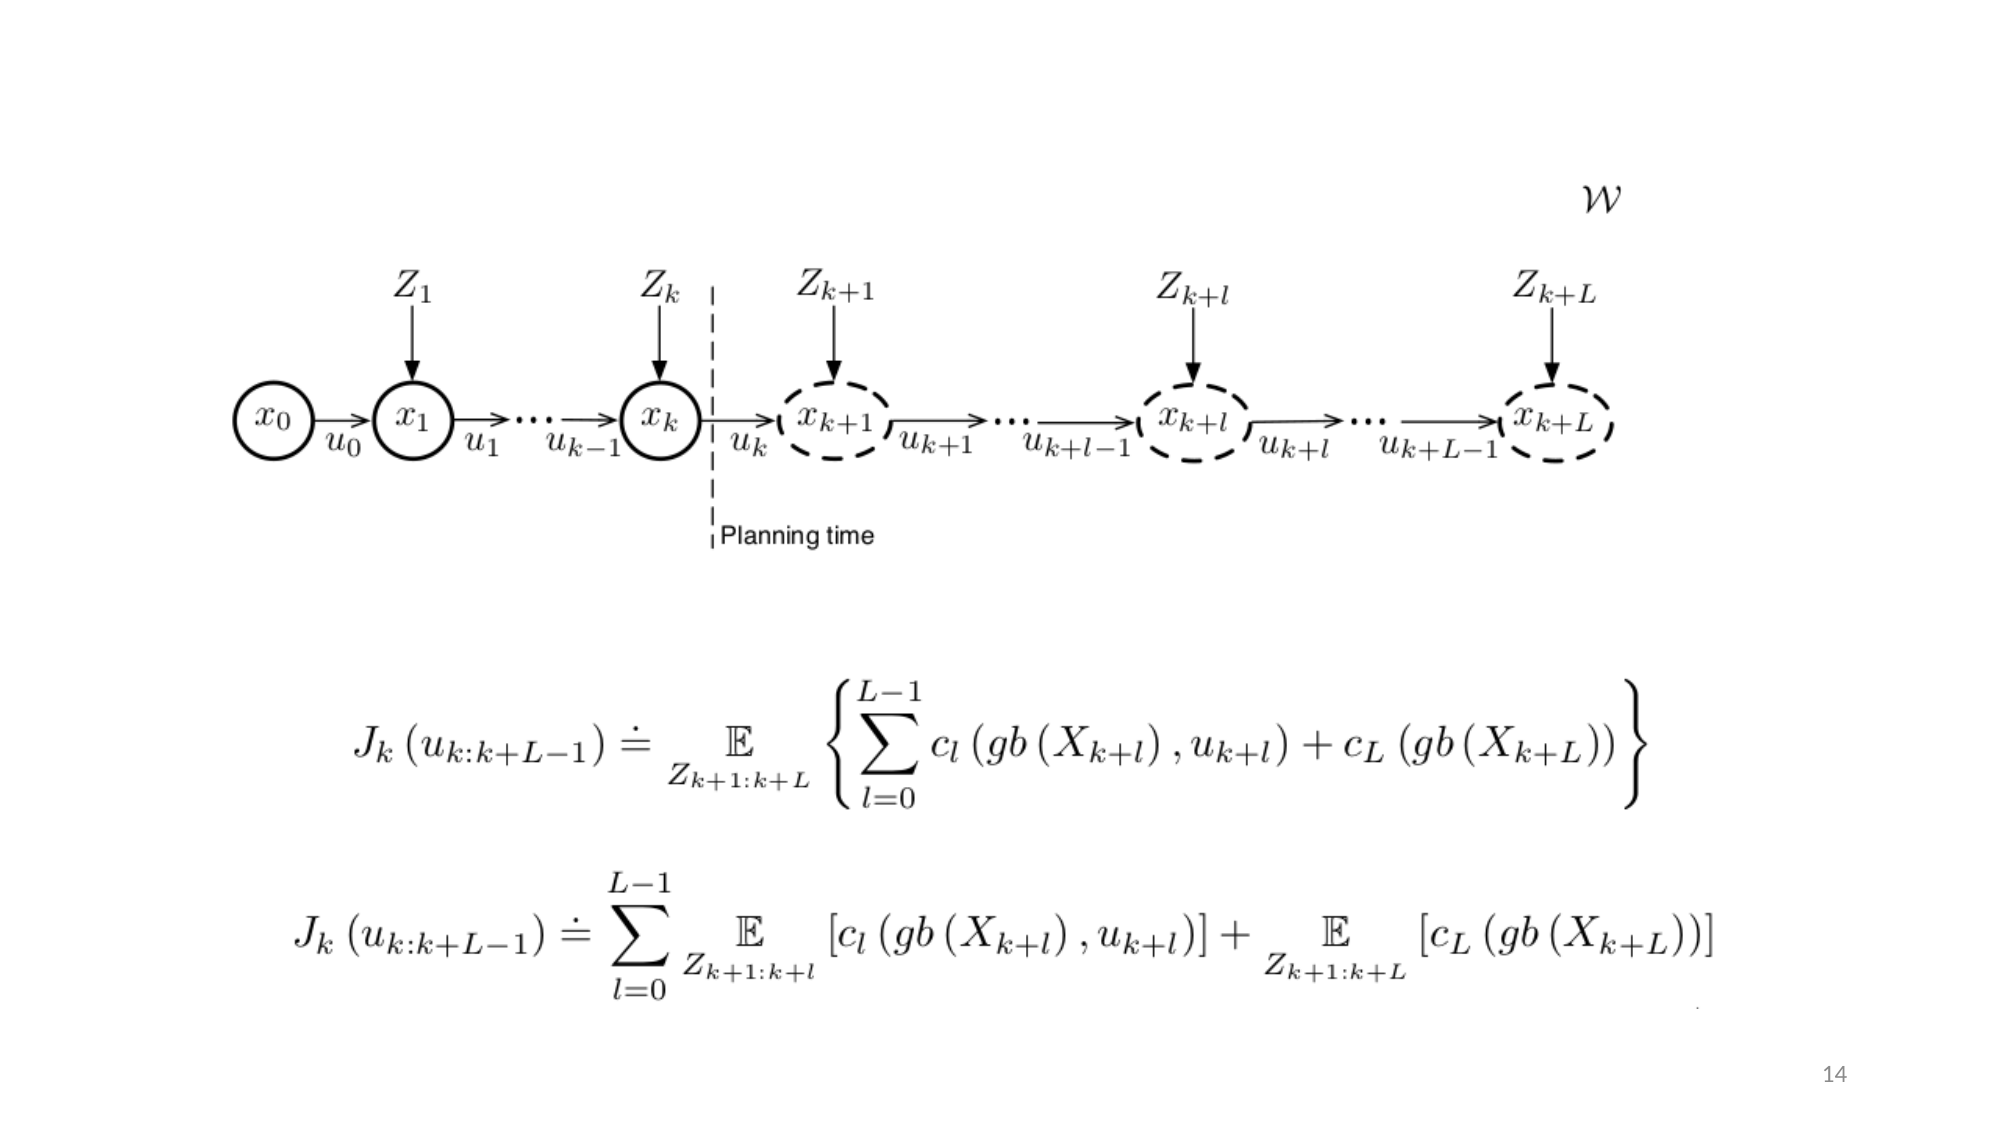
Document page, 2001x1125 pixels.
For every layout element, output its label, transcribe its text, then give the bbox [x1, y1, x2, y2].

slide_number 14 [1412, 1042, 1863, 1103]
picture [206, 162, 1638, 563]
picture [347, 662, 1653, 830]
picture [278, 863, 1722, 1009]
